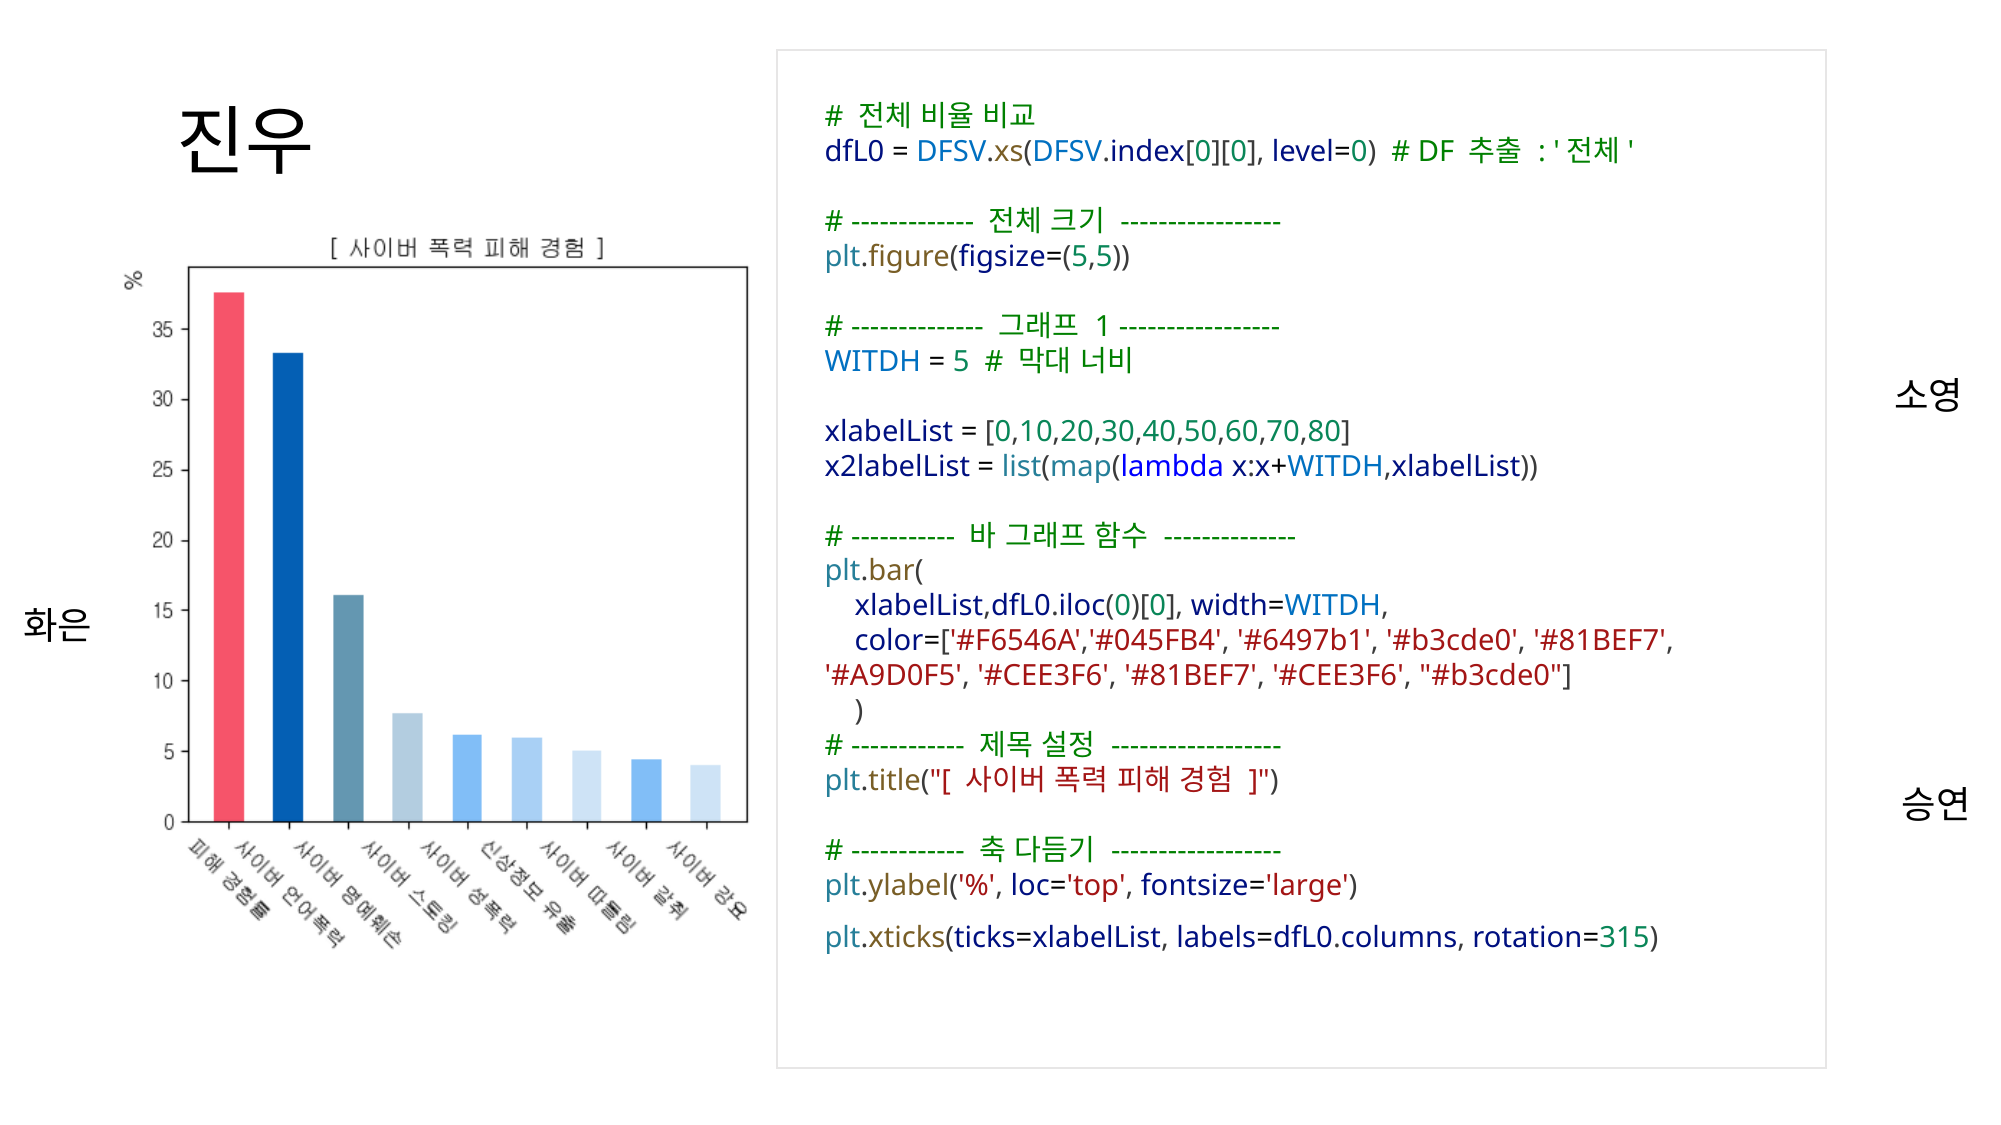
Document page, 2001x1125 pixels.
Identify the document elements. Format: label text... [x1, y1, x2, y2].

text_box 진우 [85, 86, 405, 192]
picture [109, 222, 764, 967]
text_box 화은 [0, 594, 109, 655]
text_box 소영 [1827, 364, 2000, 425]
text_box # 전체 비율 비교 dfL0 = DFSV.xs(DFSV.index[0][0], level=0) # DF 추출 : '전체' # ------------- 전체 크기 ----------------- plt.figure(figsize=(5,5)) # -------------- 그래프 1 ----------------- WITDH = 5 # 막대 너비 xlabelList = [0,10,20,30,40,50,60,70,80] x2labelList = list(map(lambda x:x+WITDH,xlabelList)) # ----------- 바 그래프 함수 -------------- plt.bar( xlabelList,dfL0.iloc(0)[0], width=WITDH, color=['#F6546A','#045FB4', '#6497b1', '#b3cde0', '#81BEF7', '#A9D0F5', '#CEE3F6', '#81BEF7', '#CEE3F6', "#b3cde0"] ) # ------------ 제목 설정 ------------------ plt.title("[ 사이버 폭력 피해 경험 ]") # ------------ 축 다듬기 ------------------ plt.ylabel('%', loc='top', fontsize='large') plt.xticks(ticks=xlabelList, labels=dfL0.columns, rotation=315) [776, 49, 1827, 1069]
text_box 승연 [1827, 773, 2000, 834]
